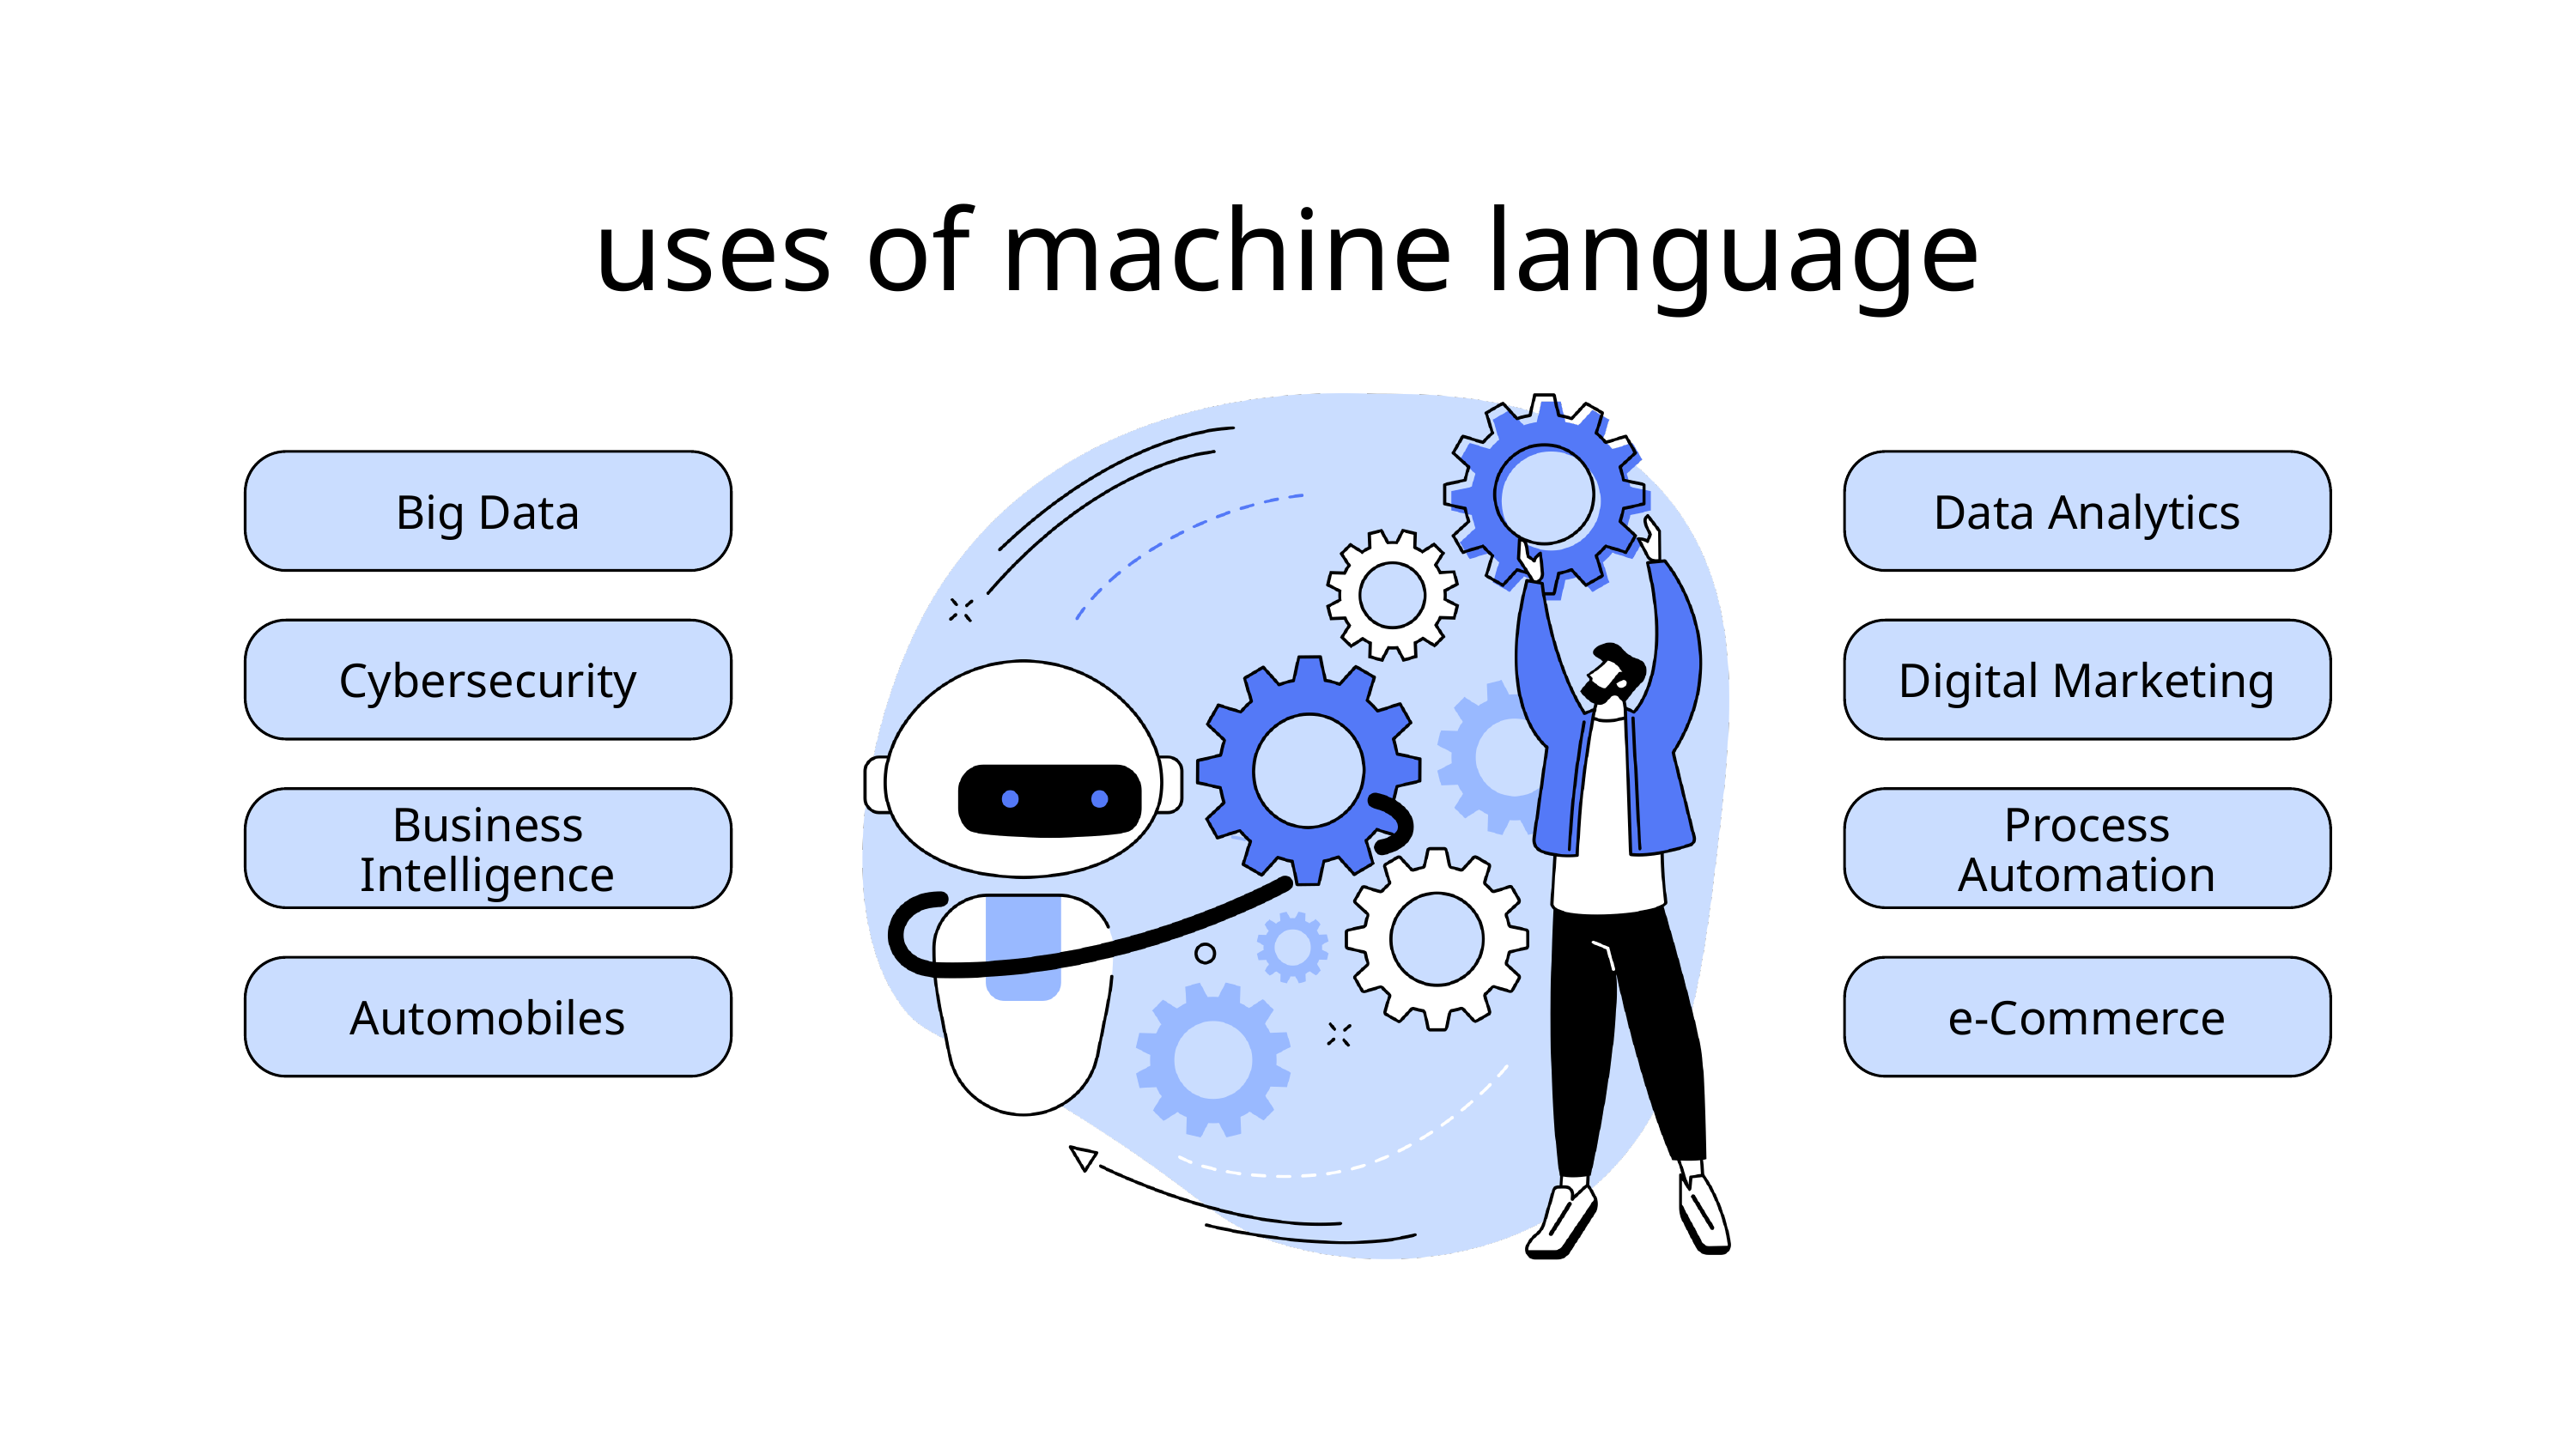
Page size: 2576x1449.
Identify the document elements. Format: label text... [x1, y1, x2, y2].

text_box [245, 620, 732, 740]
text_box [245, 788, 732, 908]
text_box [828, 372, 1748, 1270]
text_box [245, 956, 732, 1077]
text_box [1844, 620, 2331, 740]
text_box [1844, 788, 2331, 908]
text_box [245, 451, 732, 571]
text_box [1844, 451, 2331, 571]
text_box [1844, 956, 2331, 1077]
text_box uses of machine language [537, 199, 2039, 314]
